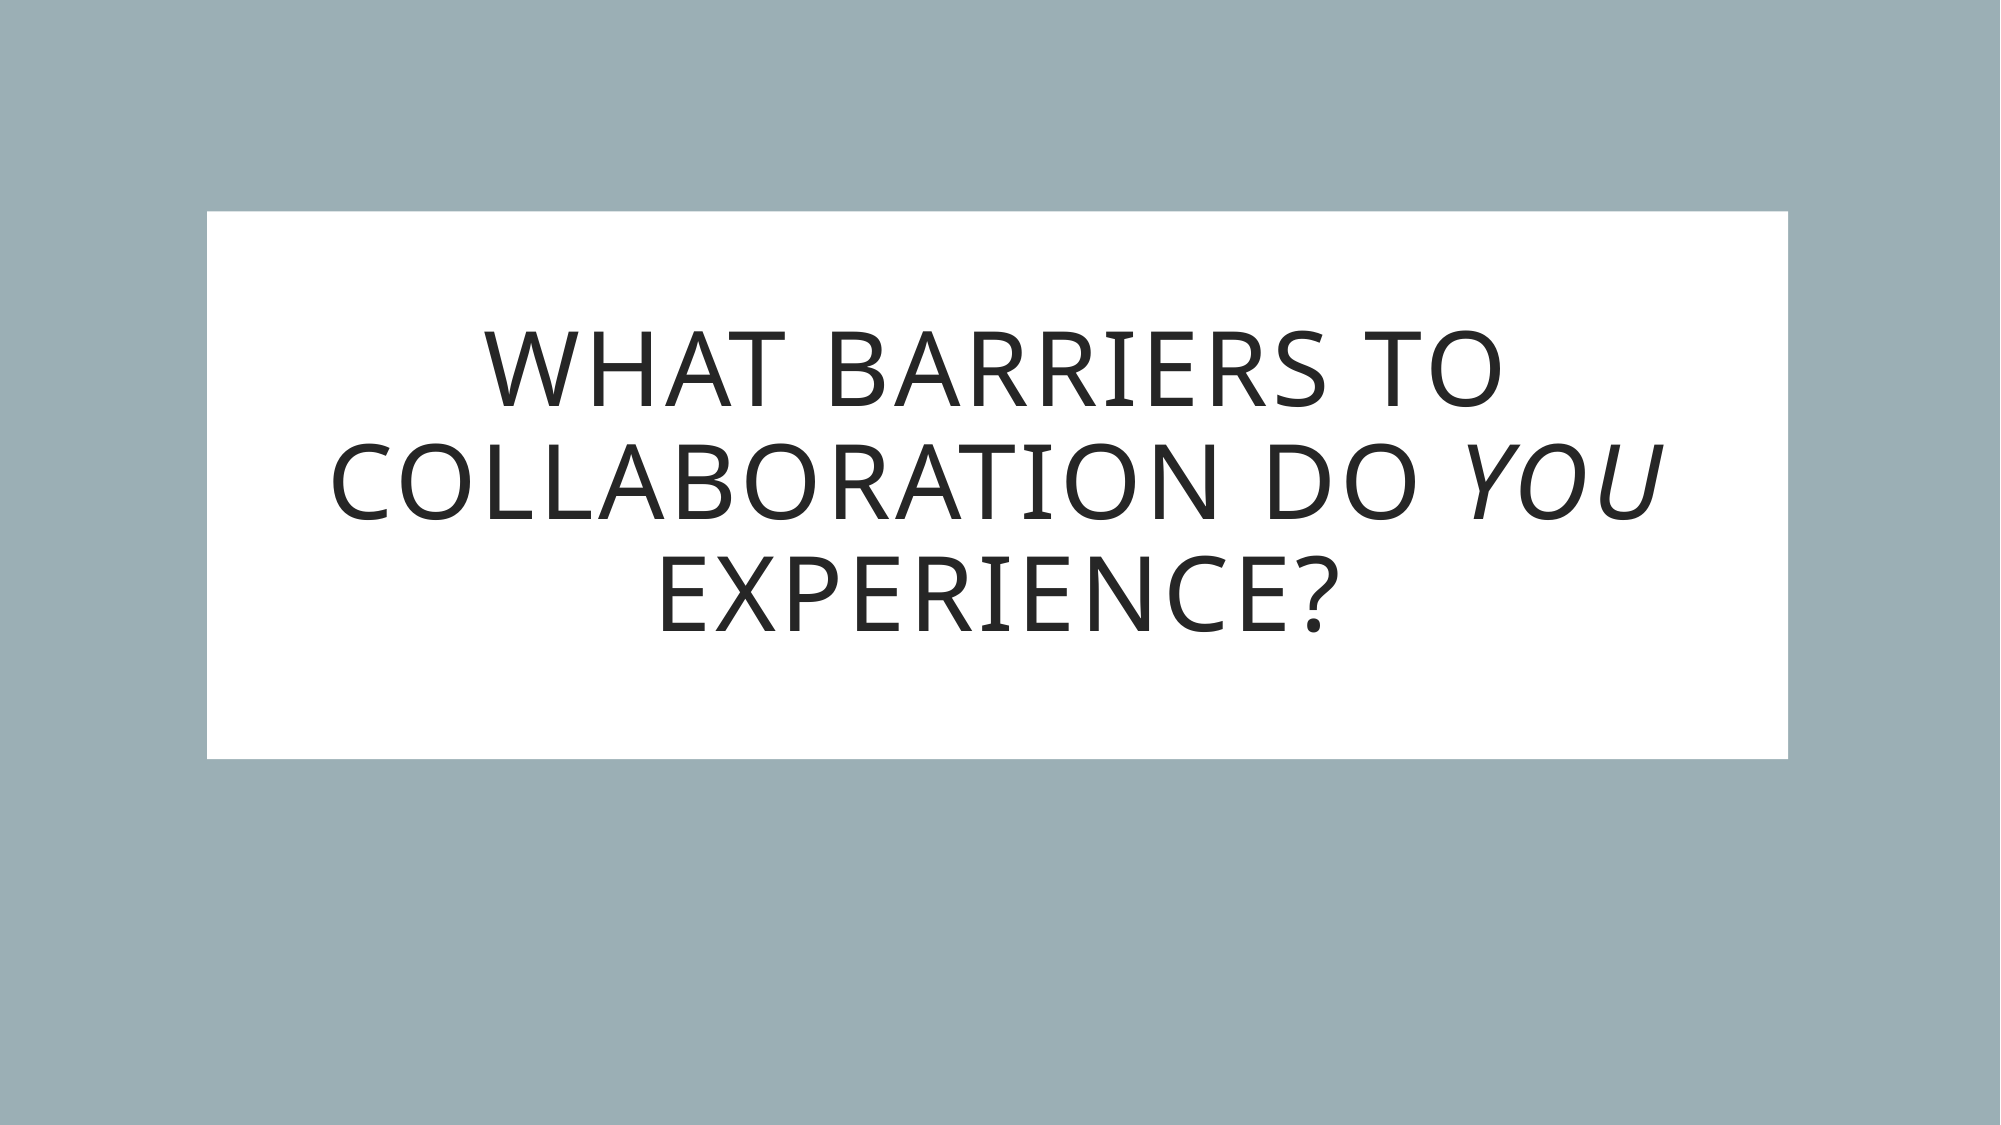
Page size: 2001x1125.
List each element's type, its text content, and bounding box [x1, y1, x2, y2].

title What barriers to collaboration do you experience? [204, 208, 1791, 762]
